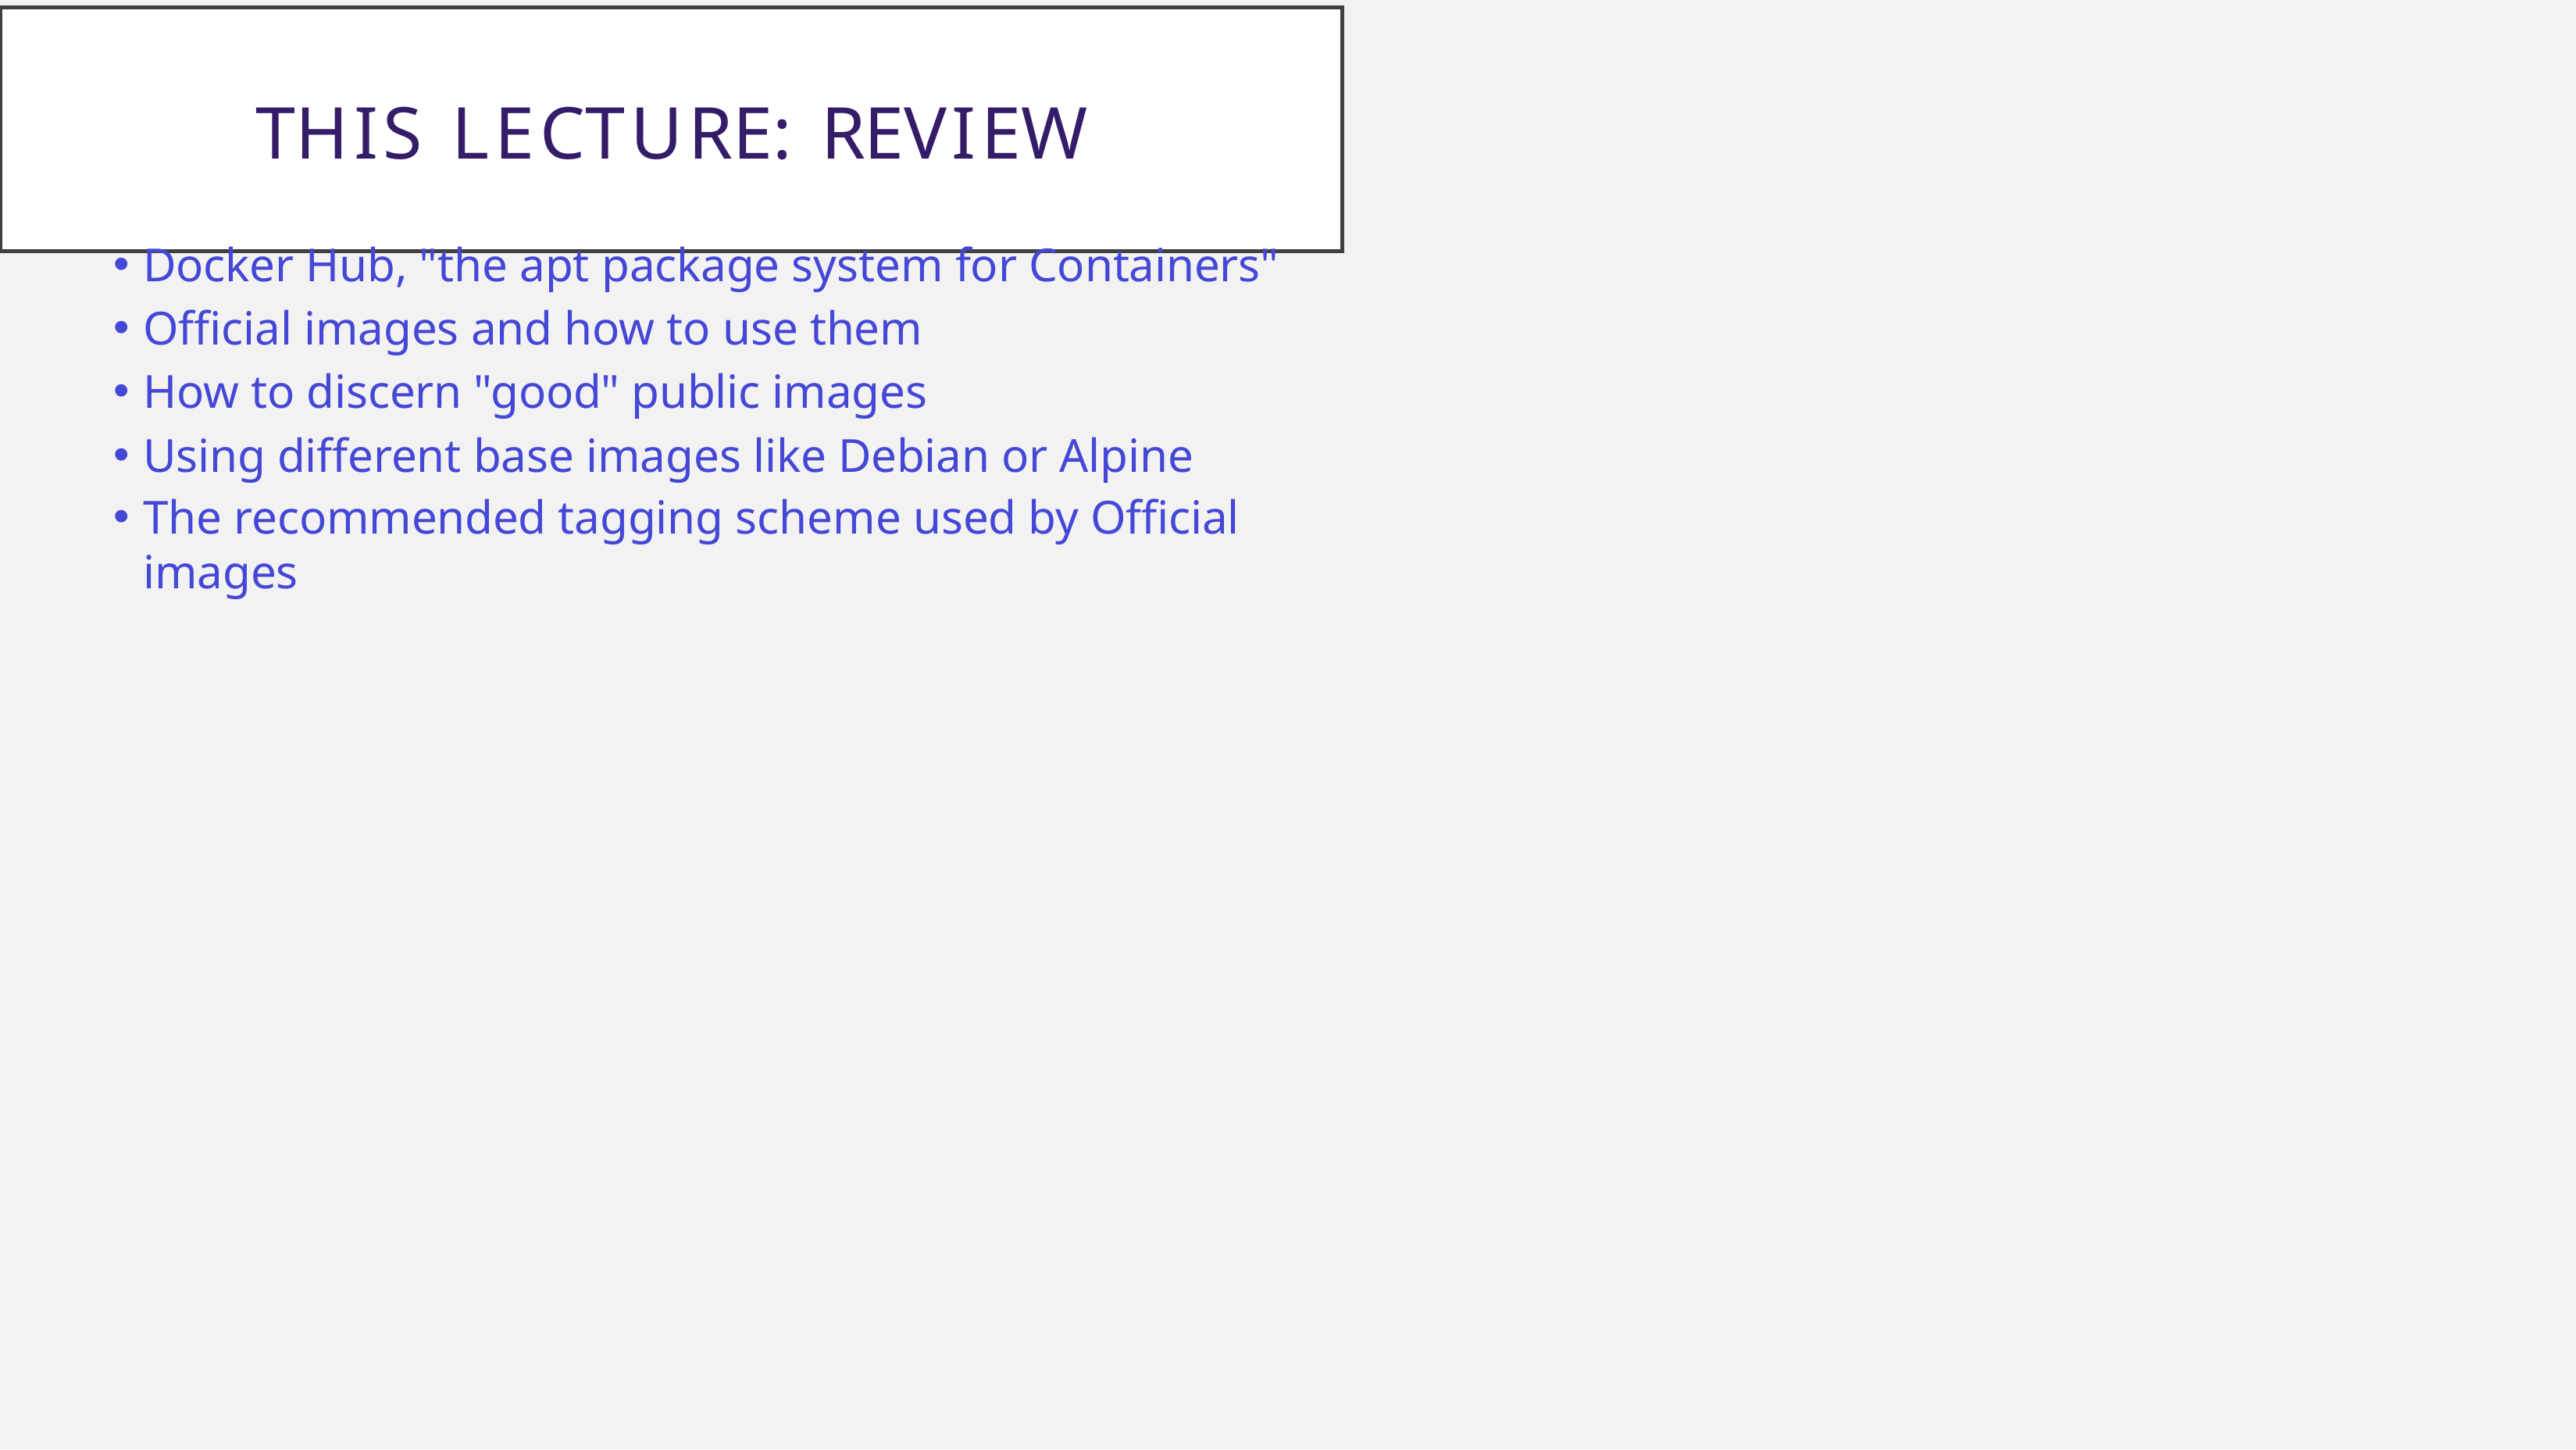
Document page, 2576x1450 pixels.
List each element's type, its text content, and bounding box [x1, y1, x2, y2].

text_box Docker Hub, "the apt package system for Containers" Official images and how to use them How to discern "good" public images Using different base images like Debian or Alpine The recommended tagging scheme used by Official images [112, 225, 1343, 598]
title This Lecture: Review [0, 5, 1344, 253]
